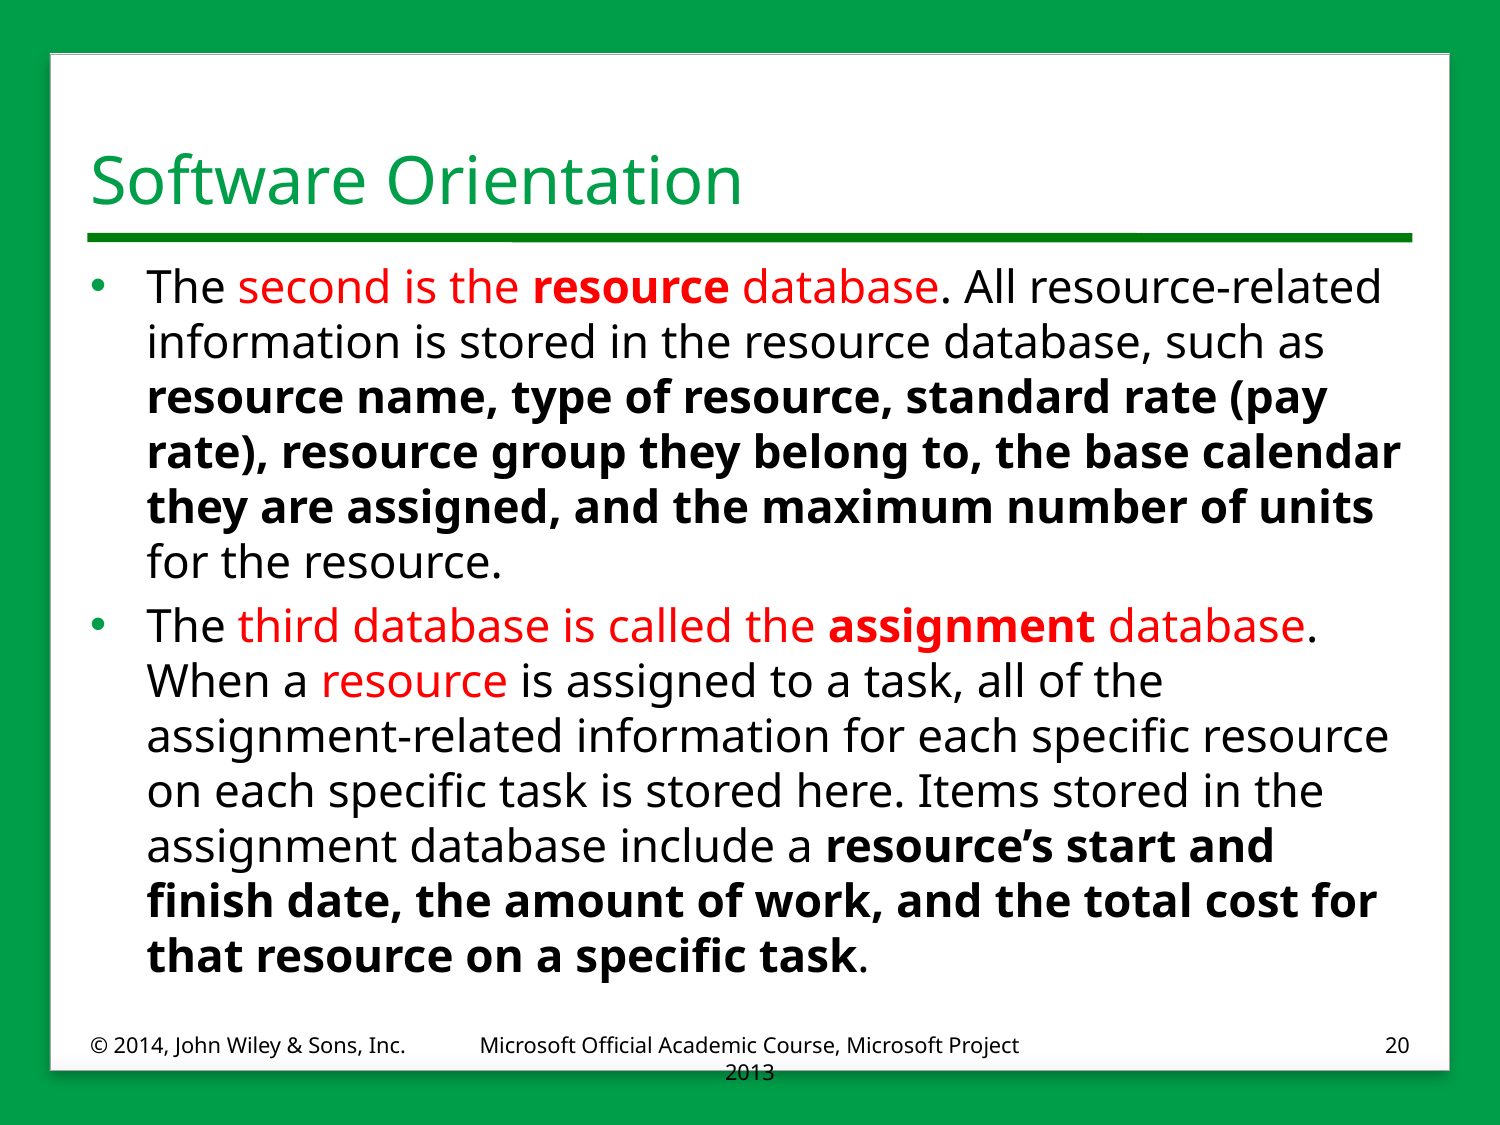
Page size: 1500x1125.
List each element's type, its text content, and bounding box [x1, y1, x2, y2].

footer Microsoft Official Academic Course, Microsoft Project 2013 [449, 1024, 1051, 1103]
slide_number © 2014, John Wiley & Sons, Inc. [74, 1024, 426, 1103]
list The second is the resource database. All resource-related information is stored in the resource database, such as resource name, type of resource, standard rate (pay rate), resource group they belong to, the base calendar they are assigned, and the maximum number of units for the resource. The third database is called the assignment database. When a resource is assigned to a task, all of the assignment-related information for each specific resource on each specific task is stored here. Items stored in the assignment database include a resource’s start and finish date, the amount of work, and the total cost for that resource on a specific task. [75, 249, 1425, 1063]
title Software Orientation [74, 74, 1426, 226]
slide_number 20 [1074, 1024, 1426, 1103]
